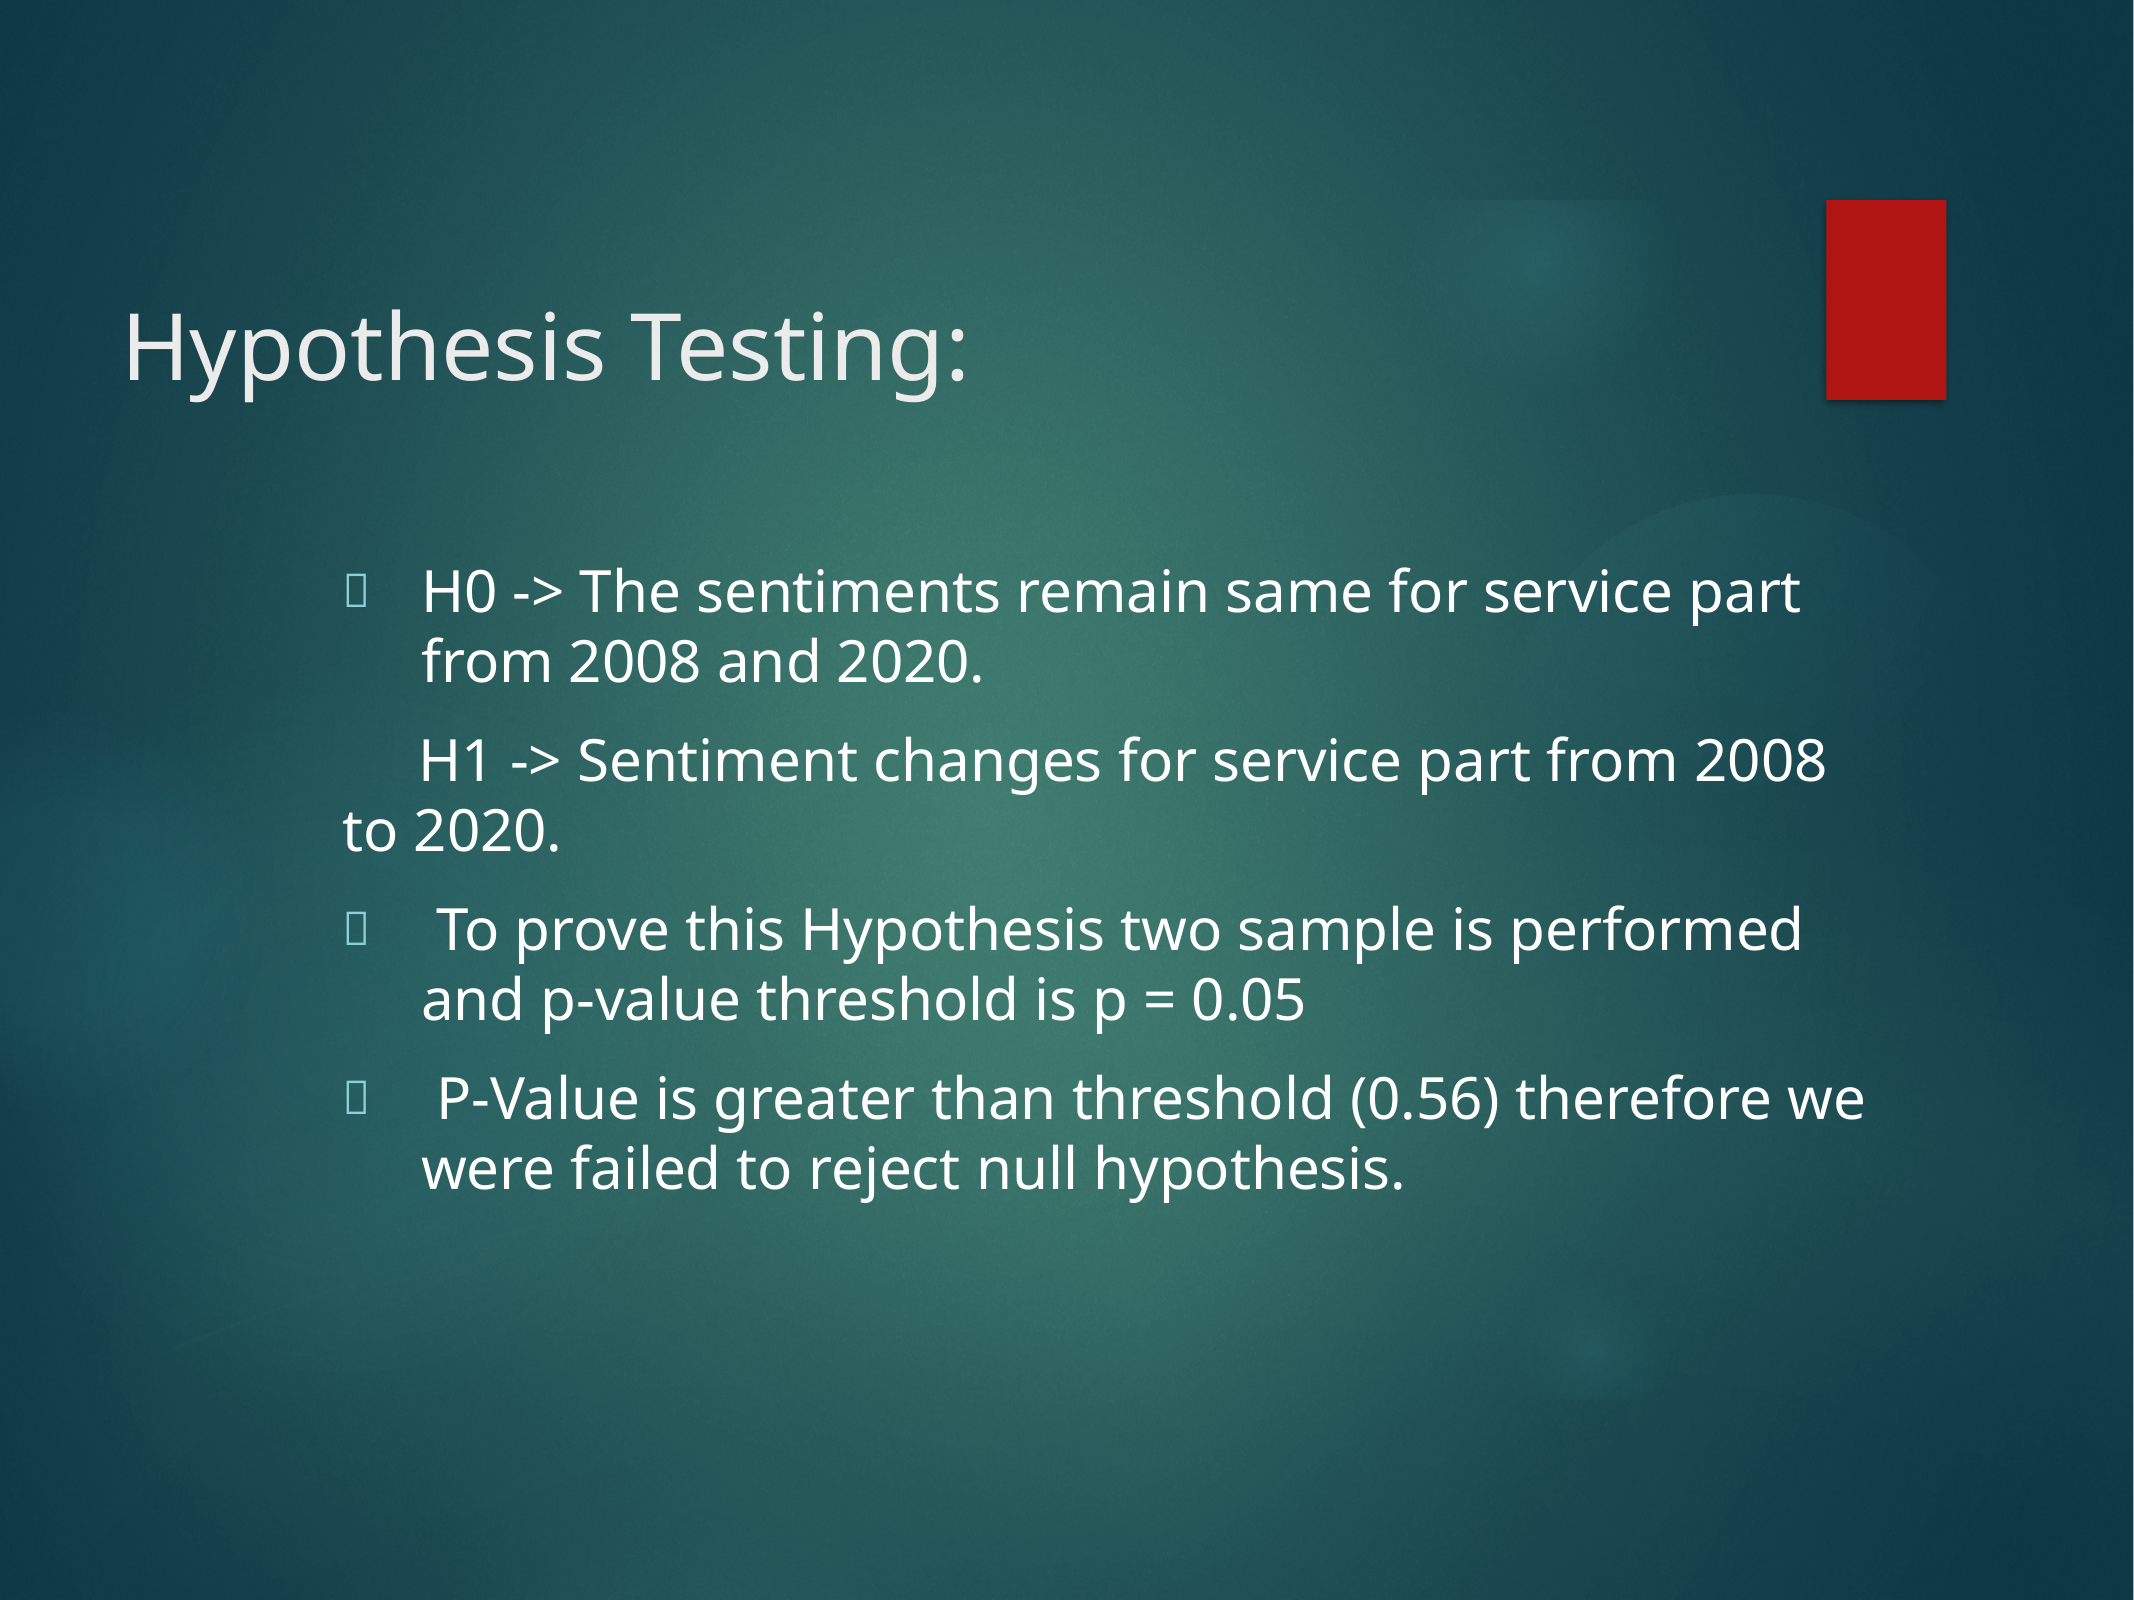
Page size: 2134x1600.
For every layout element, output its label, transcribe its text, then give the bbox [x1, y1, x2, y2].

title Hypothesis Testing: [112, 278, 1760, 525]
list H0 -> The sentiments remain same for service part from 2008 and 2020. H1 -> Sentiment changes for service part from 2008 to 2020. To prove this Hypothesis two sample is performed and p-value threshold is p = 0.05 P-Value is greater than threshold (0.56) therefore we were failed to reject null hypothesis. [333, 545, 1901, 1281]
picture [0, 0, 2134, 1600]
